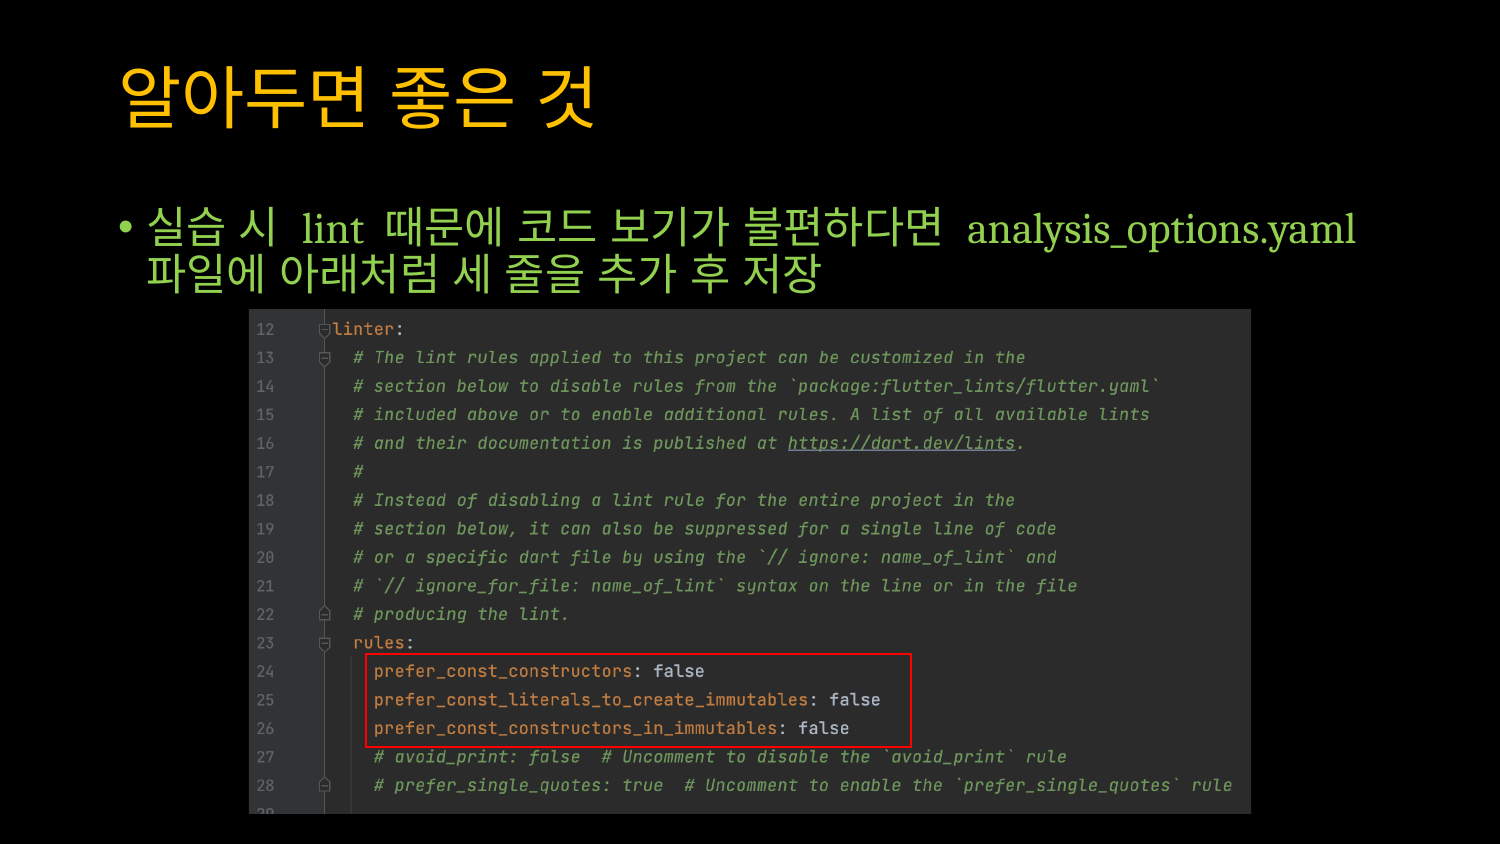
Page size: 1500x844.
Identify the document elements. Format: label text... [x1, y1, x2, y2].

list 실습 시 lint 때문에 코드 보기가 불편하다면 analysis_options.yaml 파일에 아래처럼 세 줄을 추가 후 저장 [103, 198, 1397, 760]
picture [248, 309, 1252, 814]
title 알아두면 좋은 것 [103, 44, 1397, 159]
